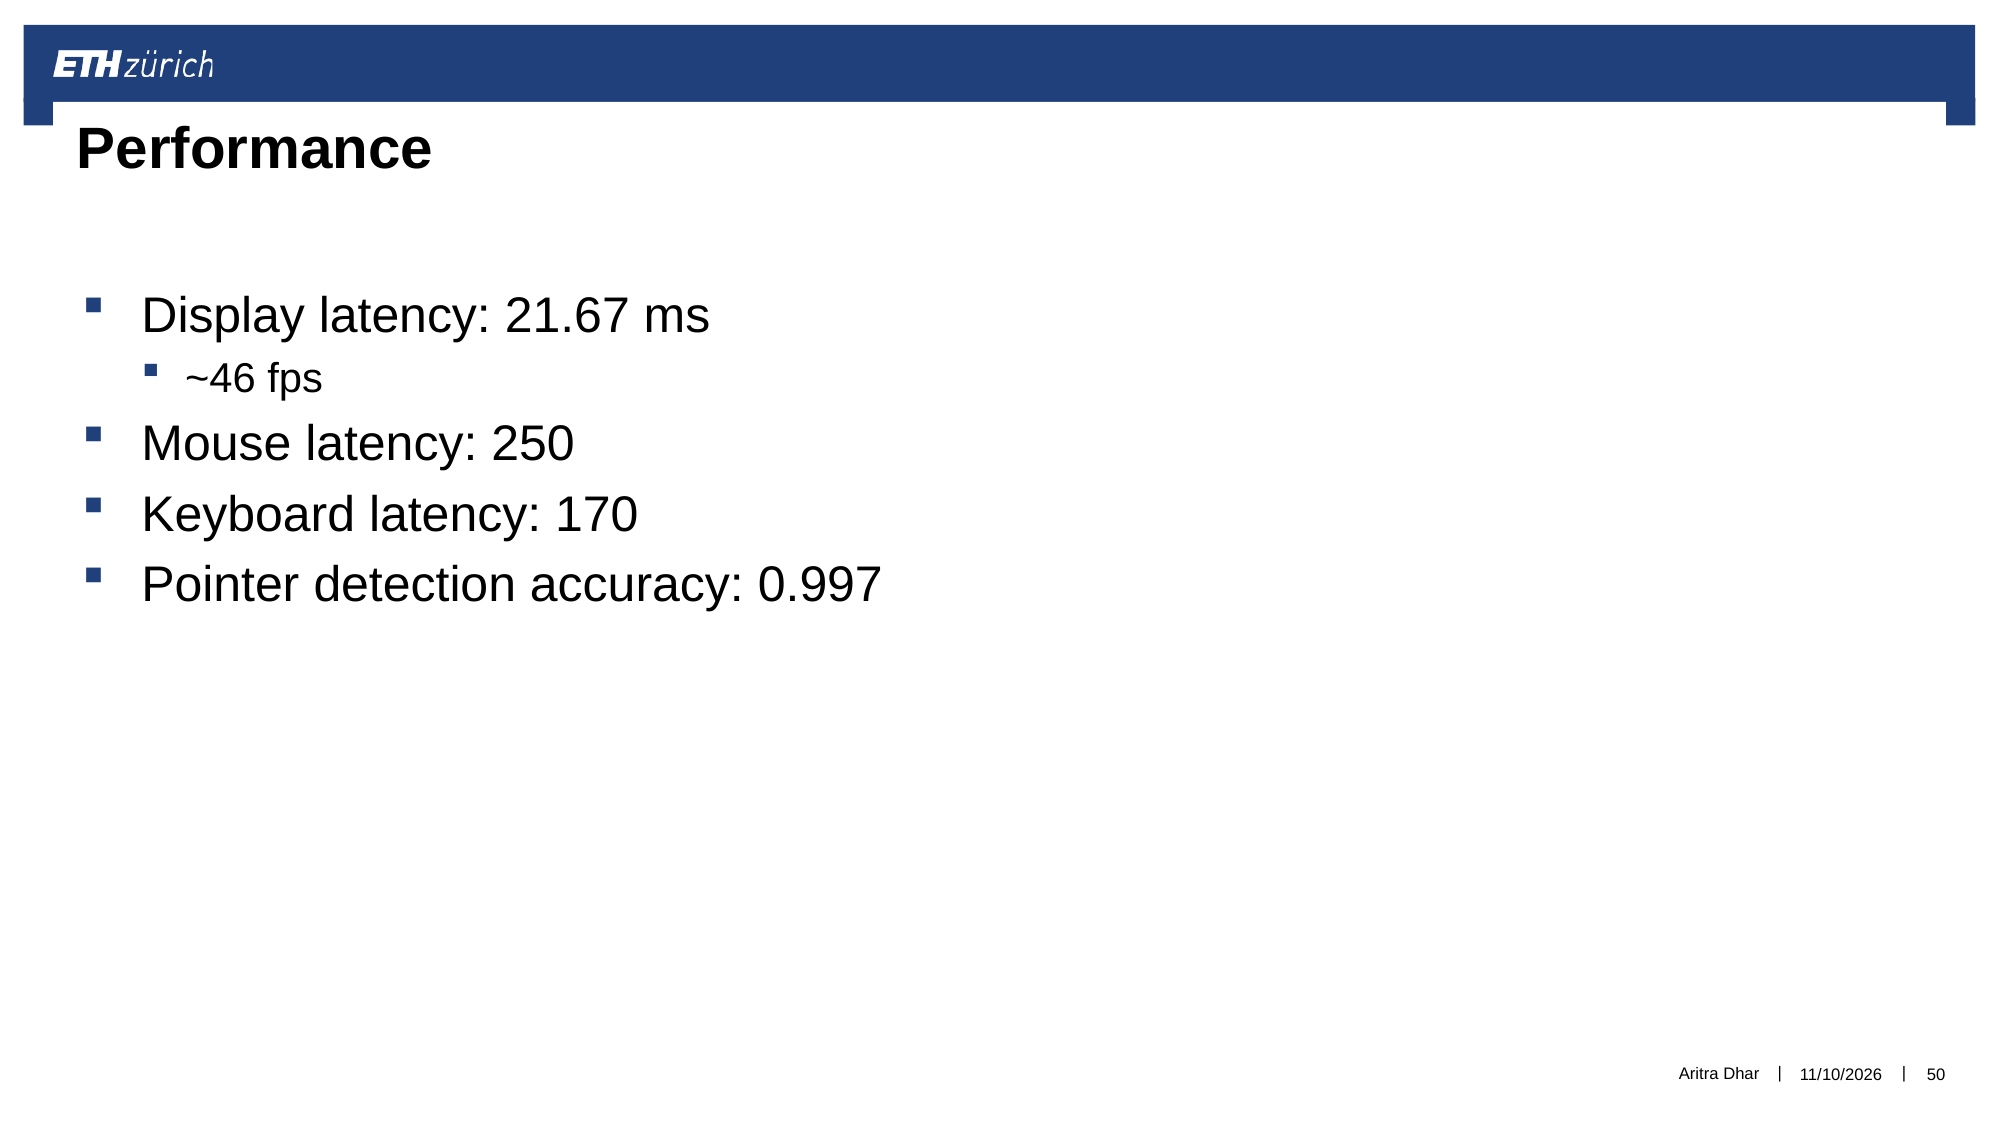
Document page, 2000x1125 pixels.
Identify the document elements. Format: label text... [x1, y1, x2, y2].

title Performance [53, 101, 1946, 262]
slide_number 50 [1906, 1034, 1966, 1112]
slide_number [1790, 1034, 1892, 1112]
footer Aritra Dhar [999, 1034, 1760, 1111]
